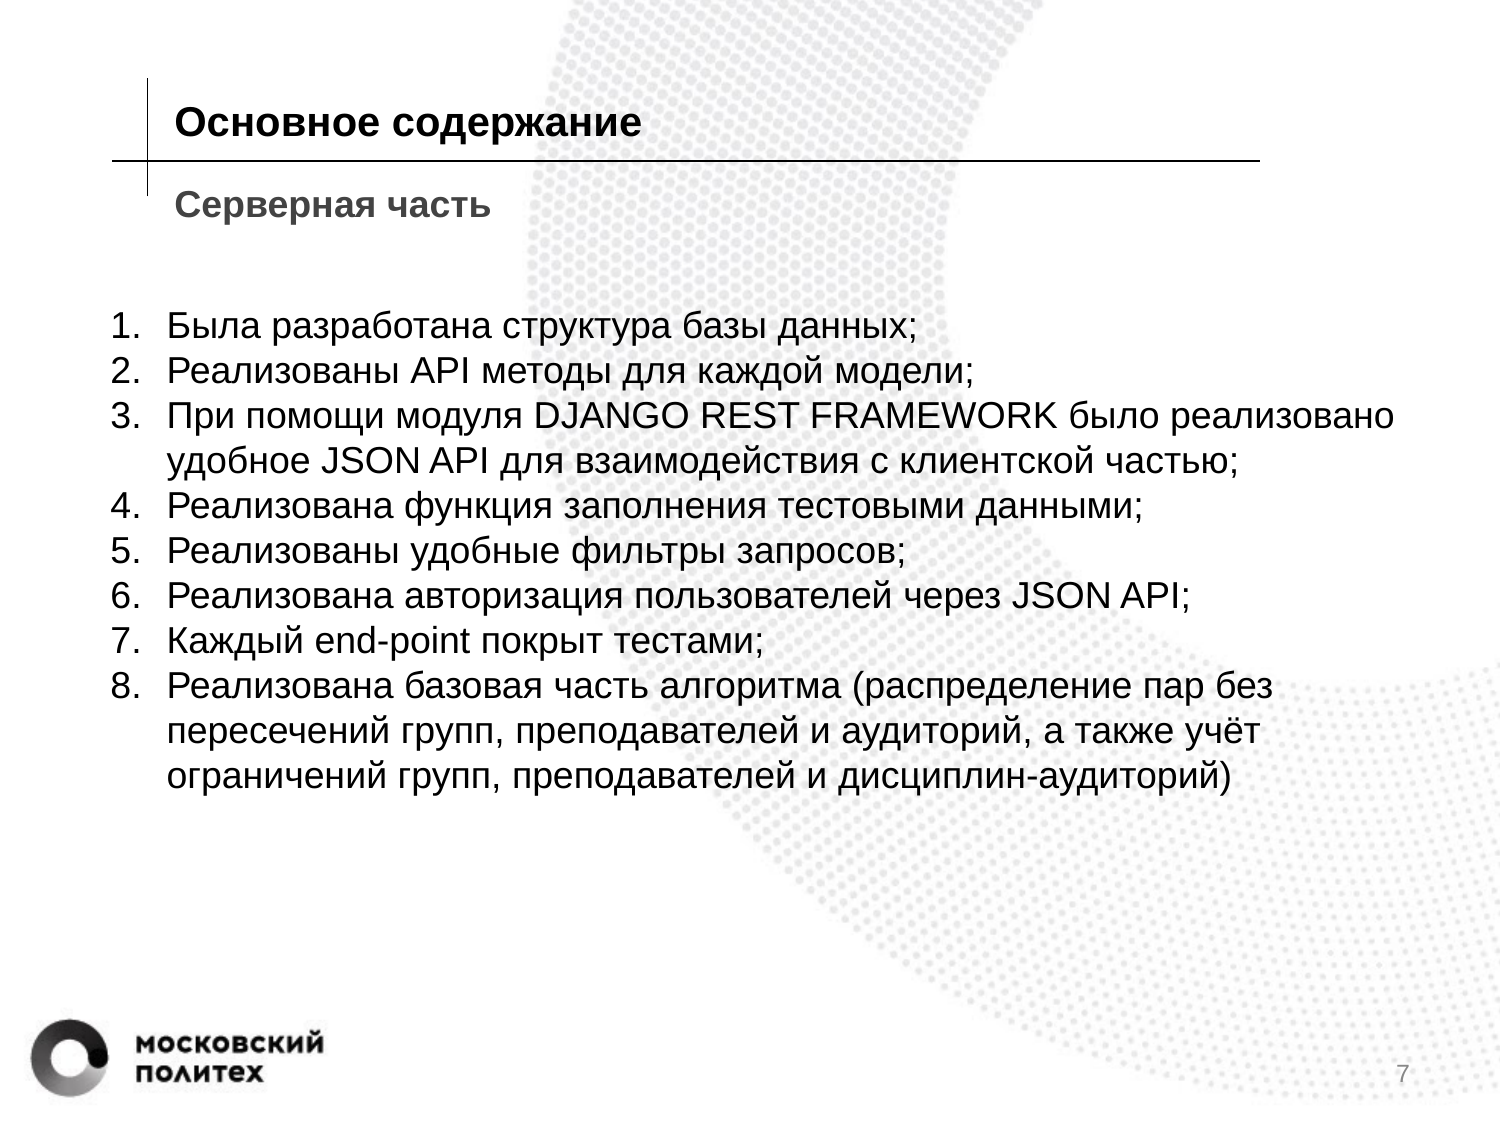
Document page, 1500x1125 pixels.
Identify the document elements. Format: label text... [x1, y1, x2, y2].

list Была разработана структура базы данных; Реализованы API методы для каждой модели; При помощи модуля DJANGO REST FRAMEWORK было реализовано удобное JSON API для взаимодействия с клиентской частью; Реализована функция заполнения тестовыми данными; Реализованы удобные фильтры запросов; Реализована авторизация пользователей через JSON API; Каждый end-point покрыт тестами; Реализована базовая часть алгоритма (распределение пар без пересечений групп, преподавателей и аудиторий, а также учёт ограничений групп, преподавателей и дисциплин-аудиторий) [76, 293, 1427, 1017]
picture [0, 0, 1500, 1125]
slide_number ‹#› [1074, 1042, 1425, 1103]
text_box Основное содержание [159, 78, 1427, 161]
title Серверная часть [159, 161, 1427, 244]
